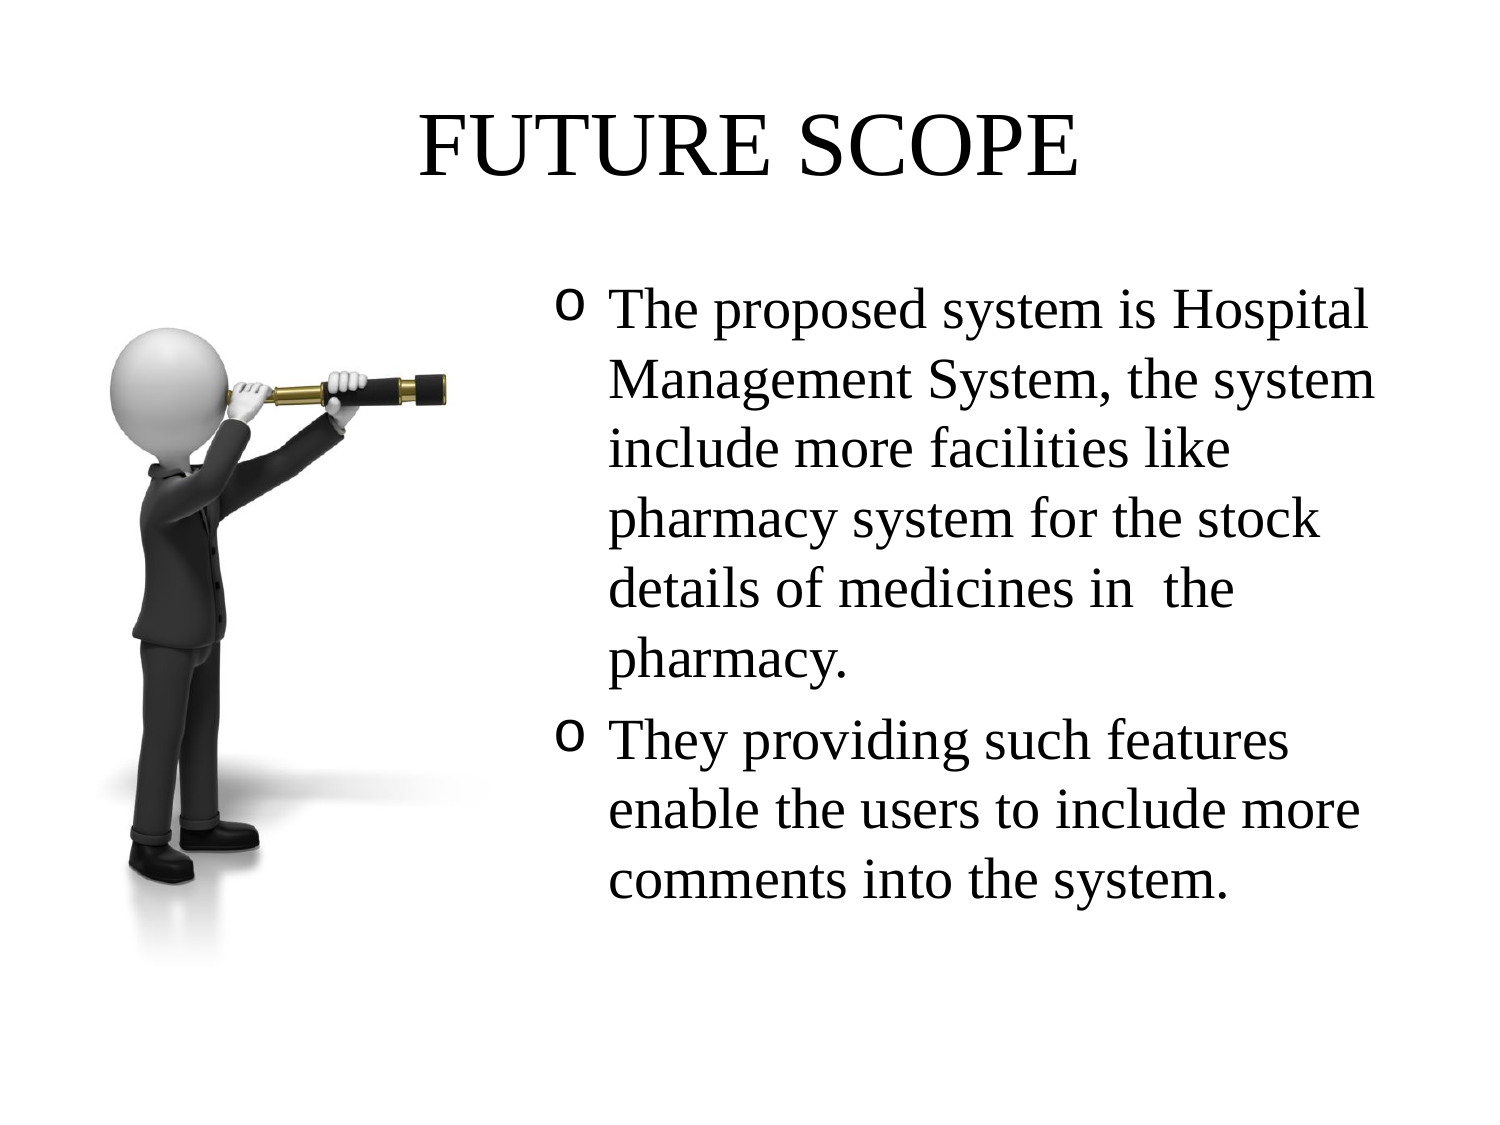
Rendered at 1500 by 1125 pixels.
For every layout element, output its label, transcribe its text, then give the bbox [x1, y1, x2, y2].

title FUTURE SCOPE [75, 45, 1425, 233]
list The proposed system is Hospital Management System, the system include more facilities like pharmacy system for the stock details of medicines in the pharmacy. They providing such features enable the users to include more comments into the system. [537, 262, 1425, 1005]
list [37, 299, 526, 967]
